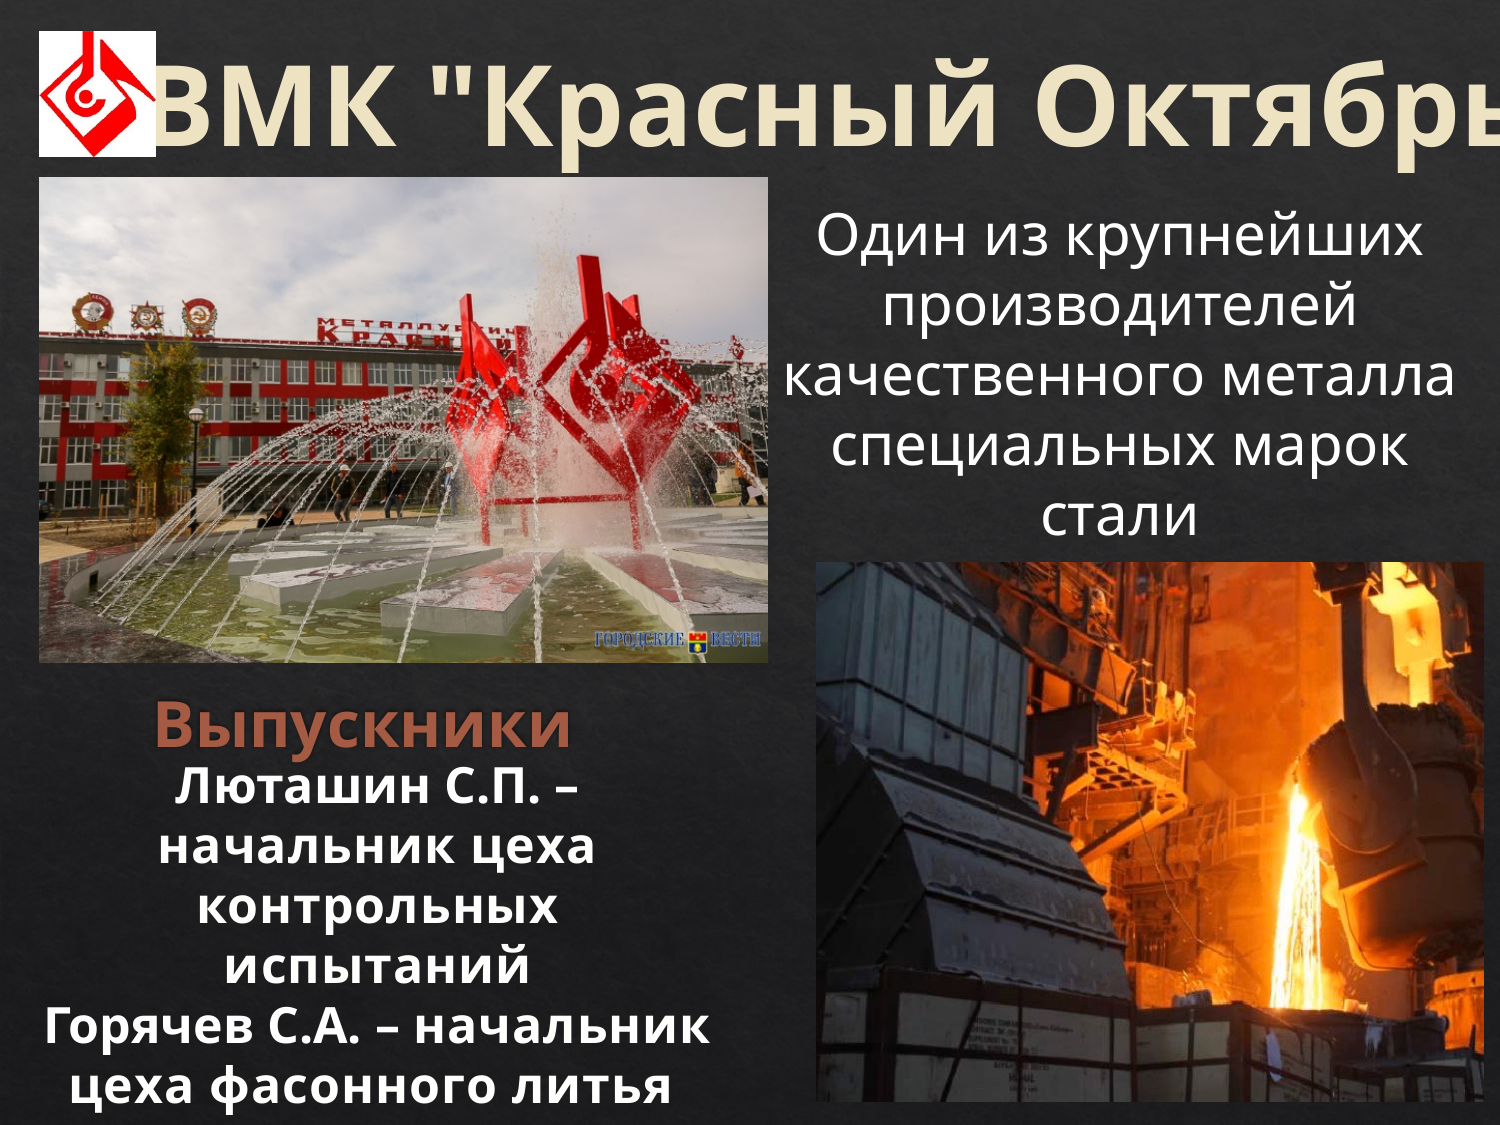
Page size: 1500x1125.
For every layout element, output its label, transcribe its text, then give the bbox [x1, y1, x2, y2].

text_box ВМК "Красный Октябрь" [124, 26, 1500, 177]
picture [39, 31, 156, 157]
picture [39, 177, 768, 663]
subtitle Выпускники [16, 675, 710, 769]
text_box Люташин С.П. – начальник цеха контрольных испытаний Горячев С.А. – начальник цеха фасонного литья [25, 746, 731, 1122]
picture [816, 562, 1485, 1102]
text_box Один из крупнейших производителей качественного металла специальных марок стали [775, 189, 1473, 555]
